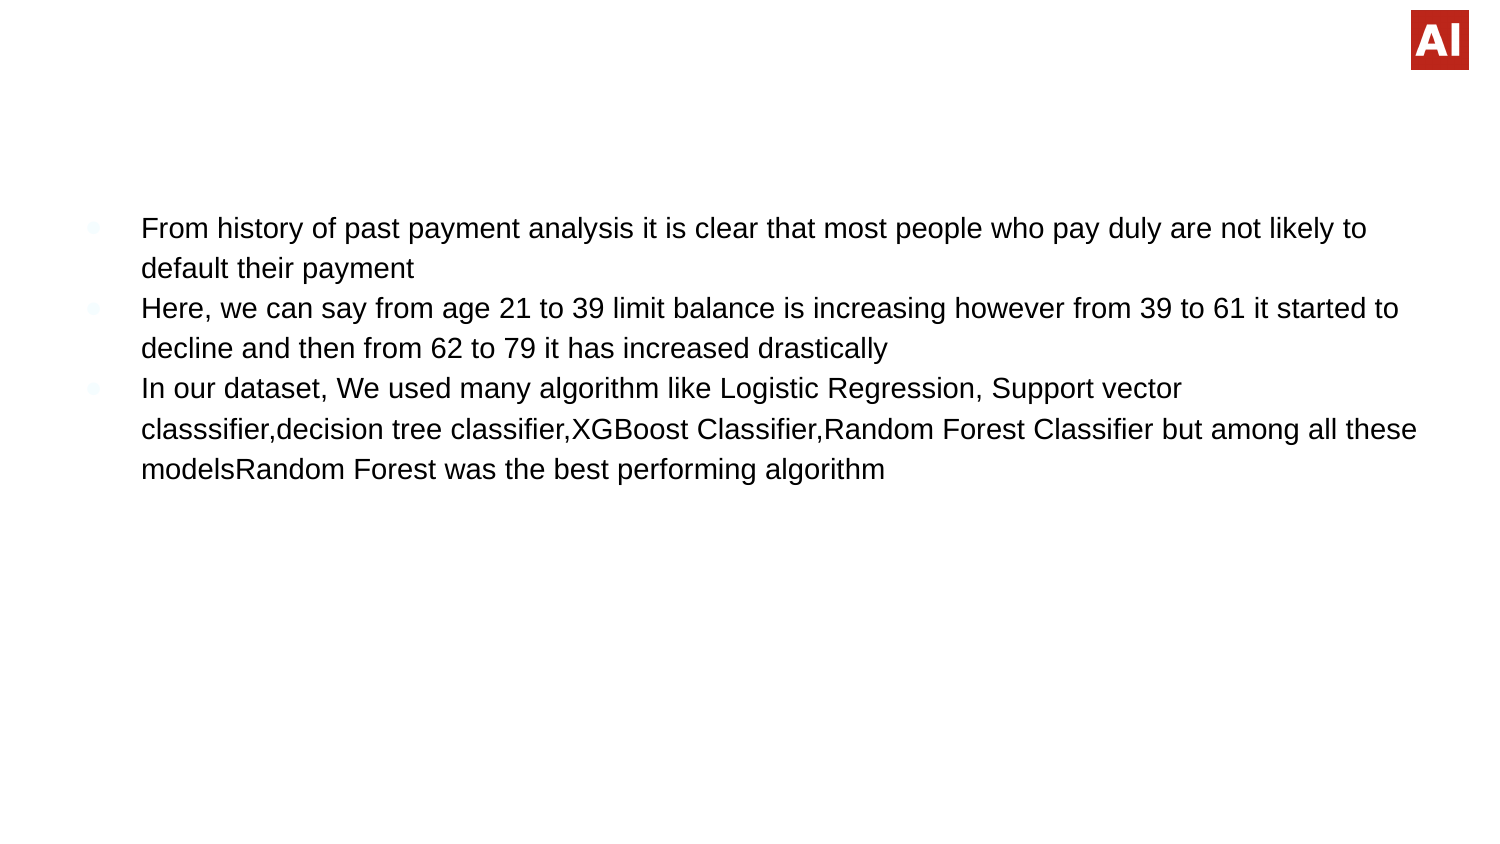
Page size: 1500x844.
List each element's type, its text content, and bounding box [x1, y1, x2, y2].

picture [1411, 10, 1469, 70]
list From history of past payment analysis it is clear that most people who pay duly are not likely to default their payment Here, we can say from age 21 to 39 limit balance is increasing however from 39 to 61 it started to decline and then from 62 to 79 it has increased drastically In our dataset, We used many algorithm like Logistic Regression, Support vector classsifier,decision tree classifier,XGBoost Classifier,Random Forest Classifier but among all these modelsRandom Forest was the best performing algorithm [51, 189, 1449, 750]
